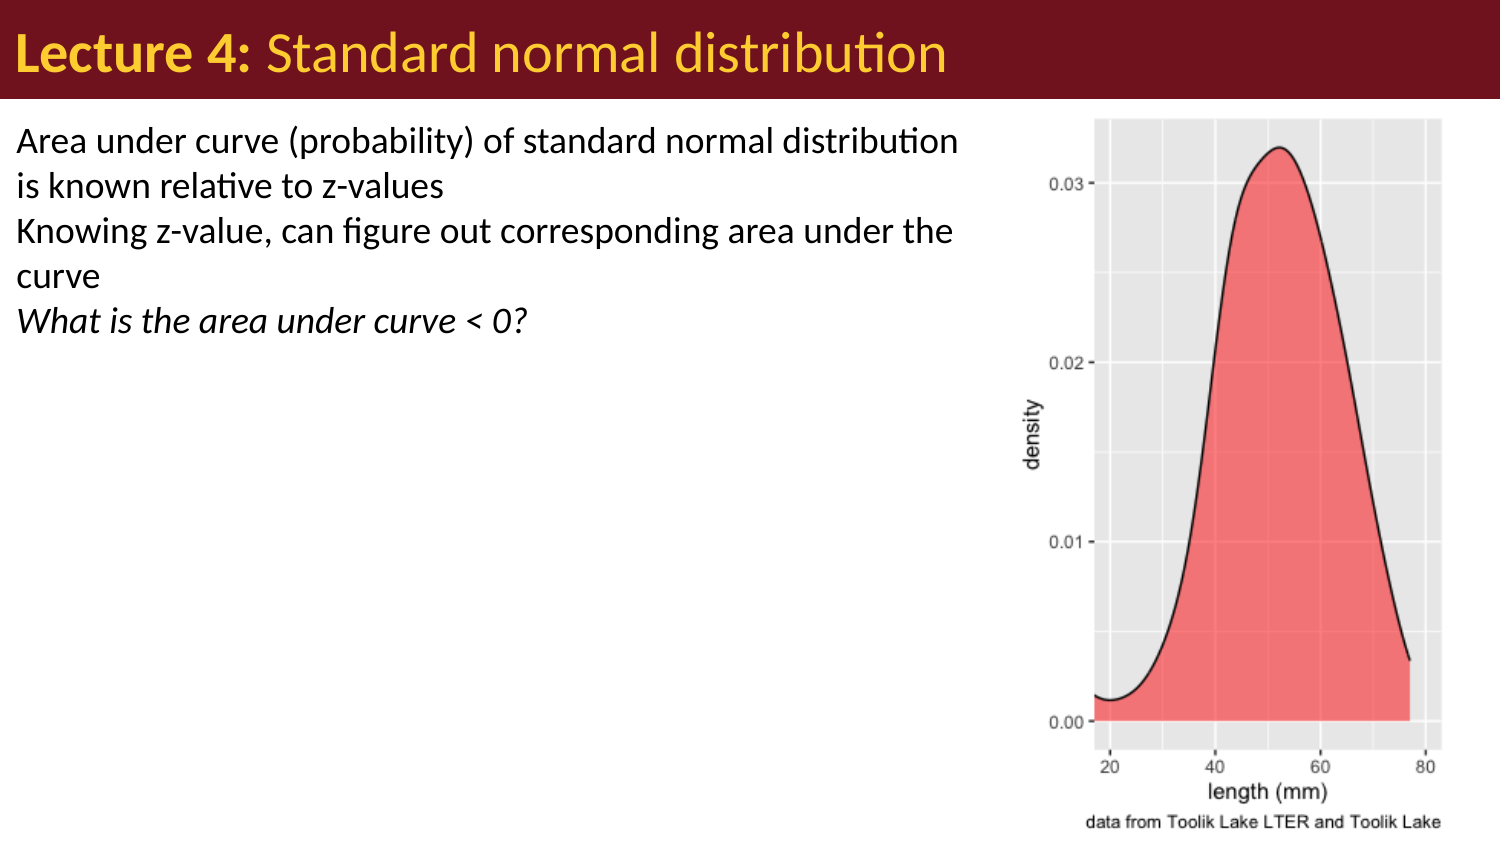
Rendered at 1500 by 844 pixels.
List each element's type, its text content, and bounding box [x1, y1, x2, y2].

list Area under curve (probability) of standard normal distribution is known relative to z-values Knowing z-value, can figure out corresponding area under the curve What is the area under curve < 0? [1, 108, 988, 844]
picture [1012, 107, 1453, 842]
title Lecture 4: Standard normal distribution [0, 0, 1500, 99]
